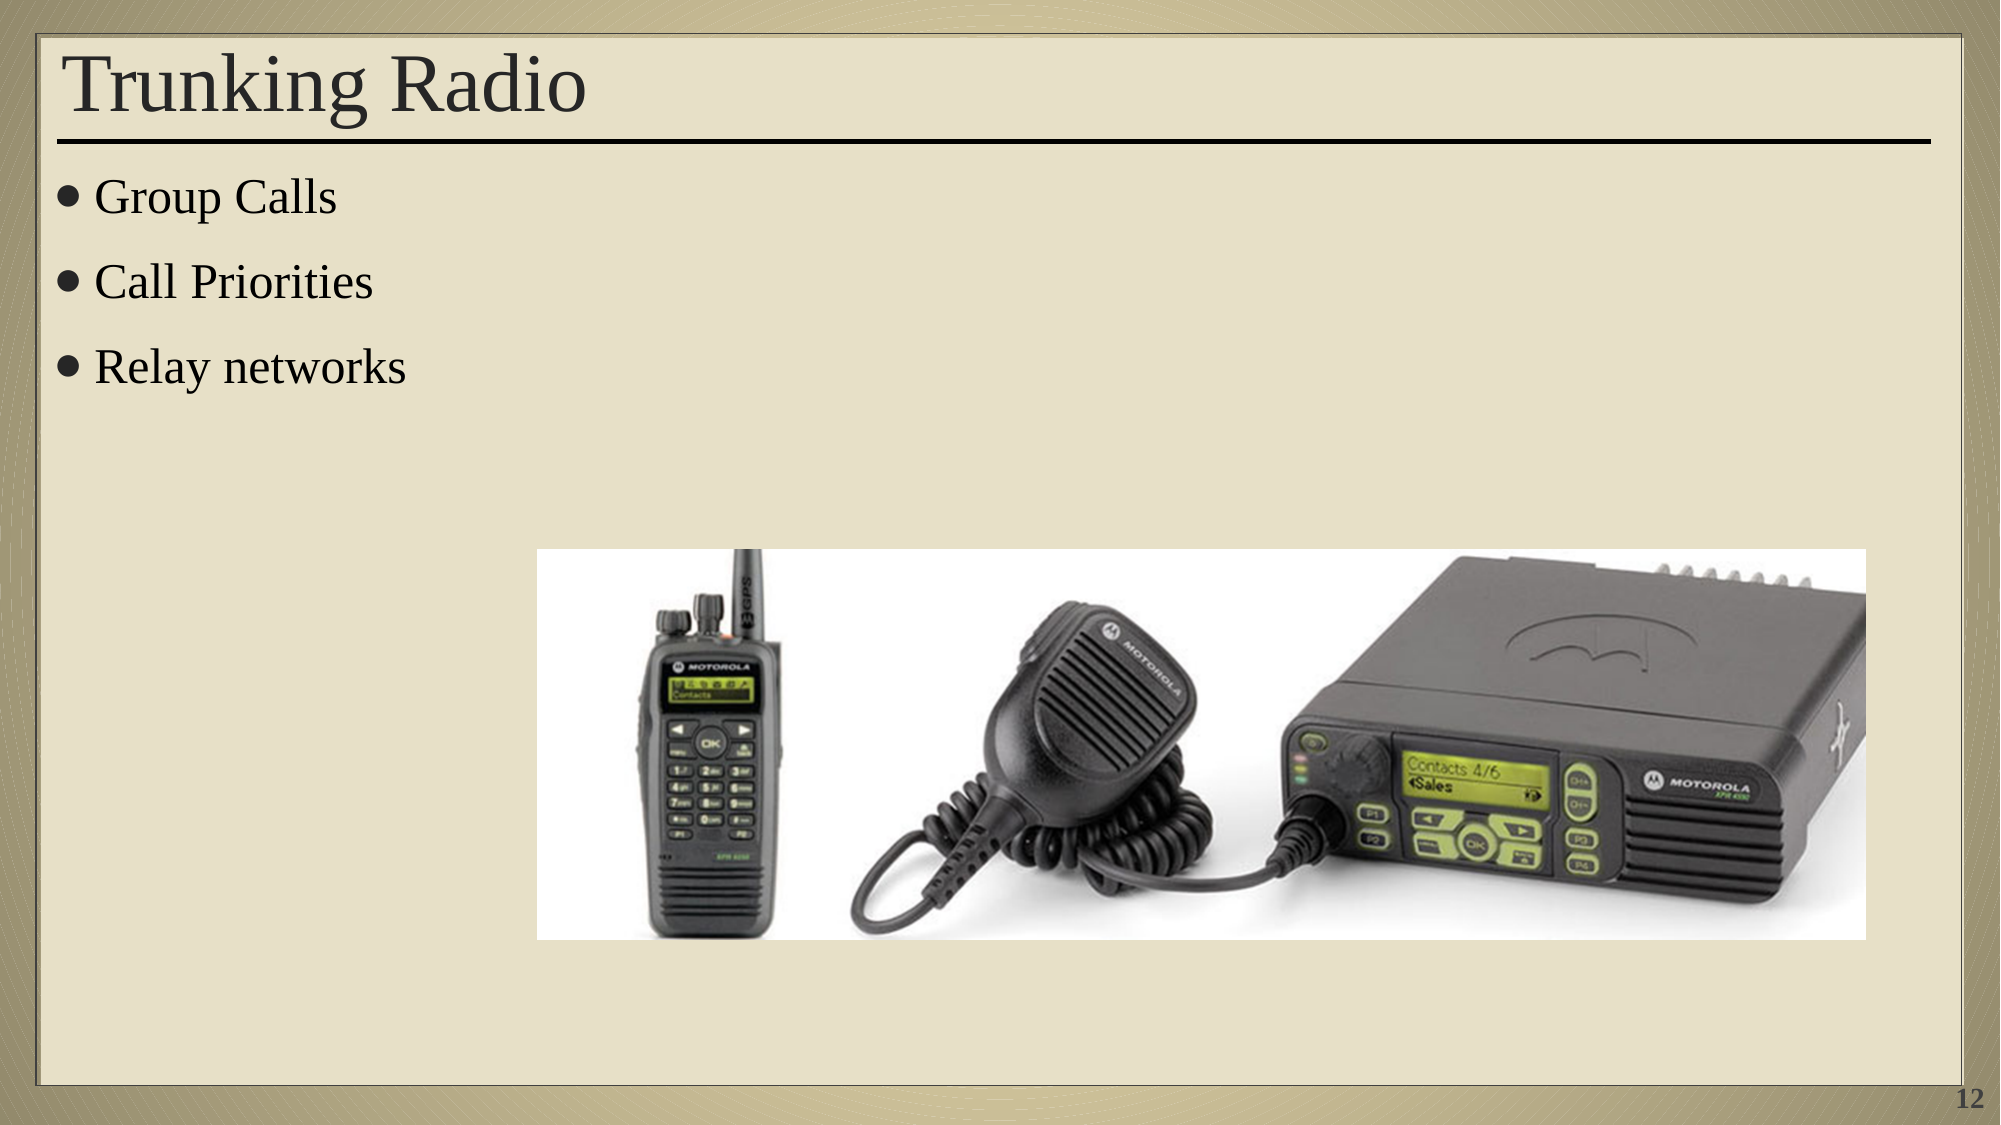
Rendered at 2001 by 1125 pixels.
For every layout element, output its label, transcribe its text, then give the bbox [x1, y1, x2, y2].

picture [537, 549, 1866, 940]
list Group Calls Call Priorities Relay networks [38, 156, 1963, 1080]
title Trunking Radio [46, 36, 1921, 133]
slide_number 12 [1760, 1079, 2000, 1122]
